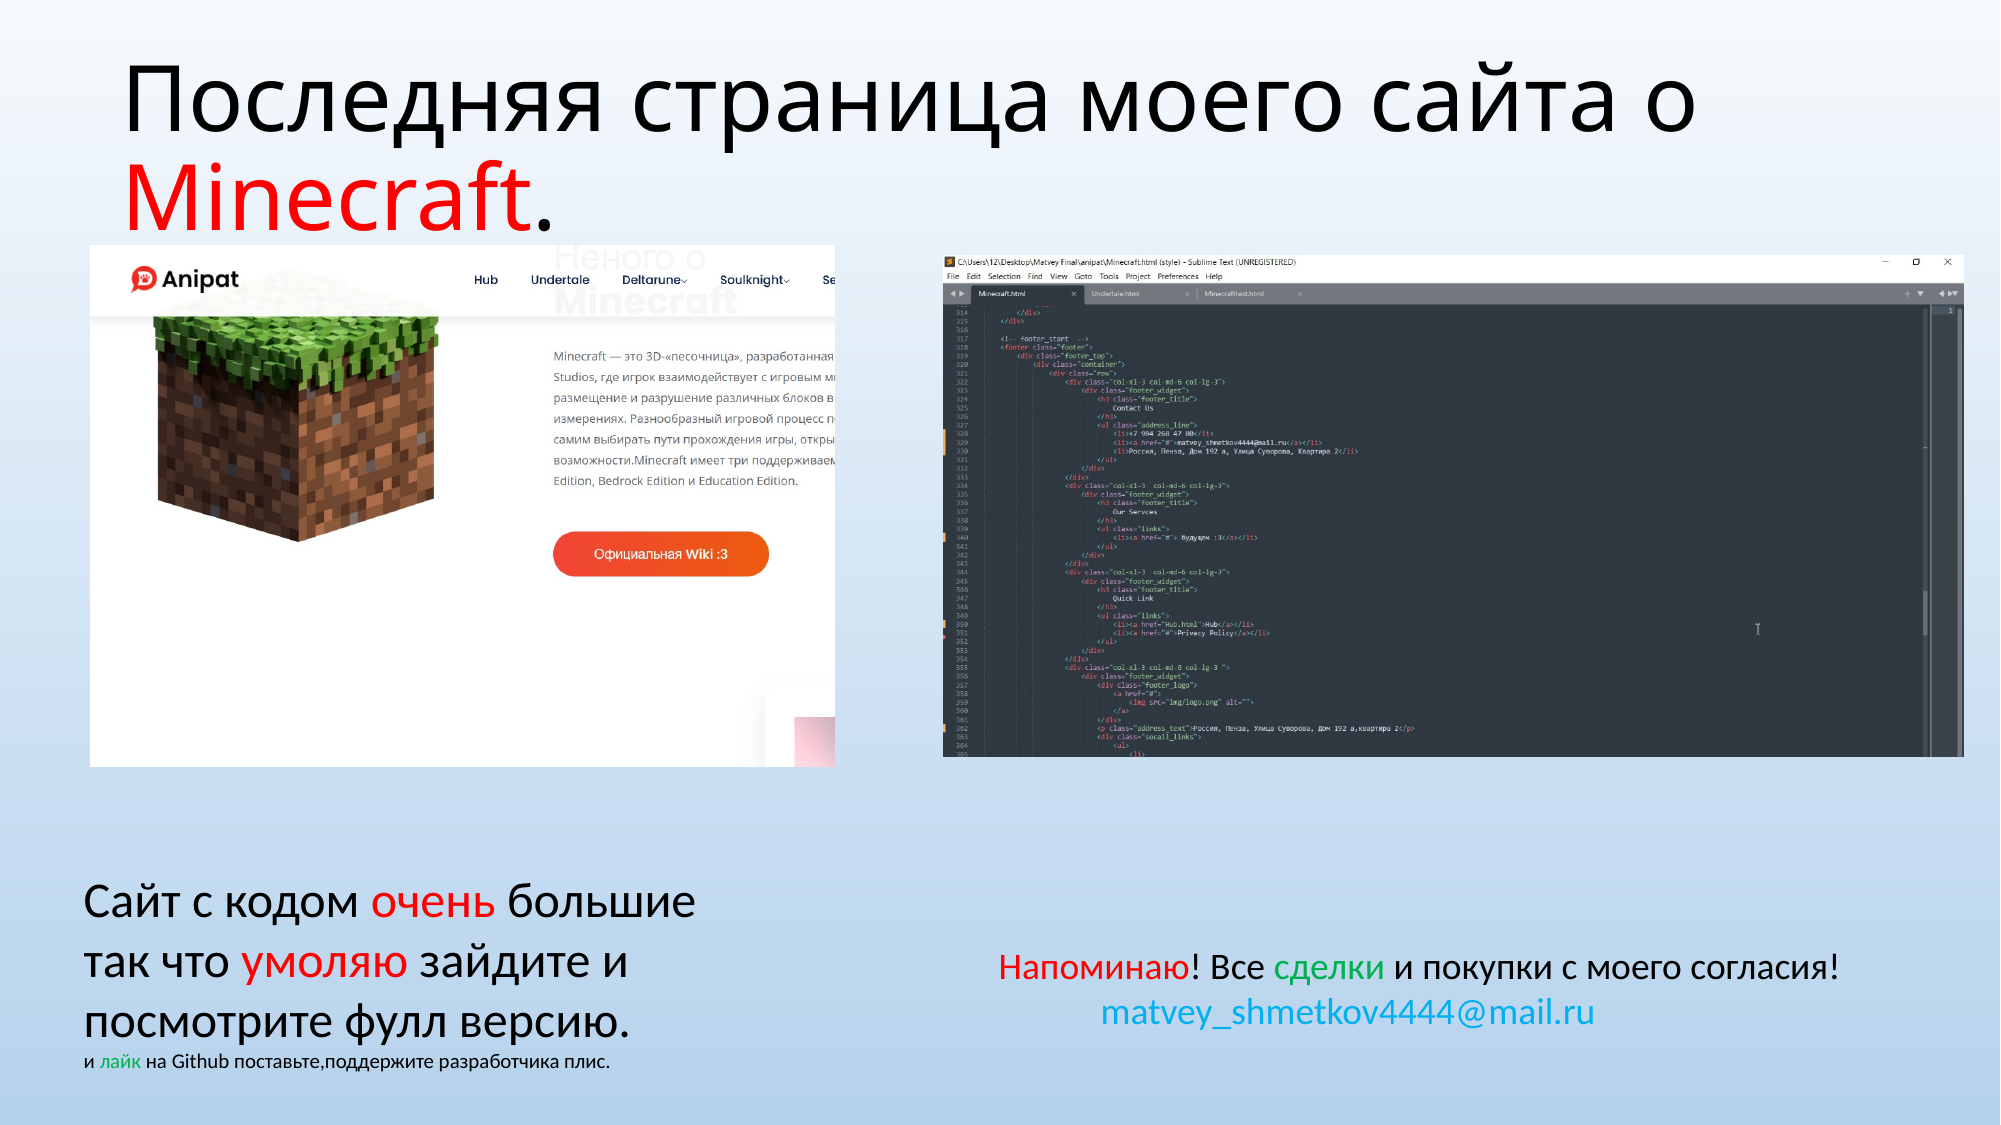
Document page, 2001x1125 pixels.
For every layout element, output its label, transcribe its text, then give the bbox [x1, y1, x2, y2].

title Последняя страница моего сайта о Minecraft. [106, 42, 1832, 260]
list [943, 255, 1964, 757]
text_box Напоминаю! Все сделки и покупки с моего согласия! matvey_shmetkov4444@mail.ru [983, 934, 1856, 1039]
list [90, 245, 835, 767]
text_box Сайт с кодом очень большие так что умоляю зайдите и посмотрите фулл версию. и лайк на Github поставьте,поддержите разработчика плис. [68, 860, 712, 1081]
